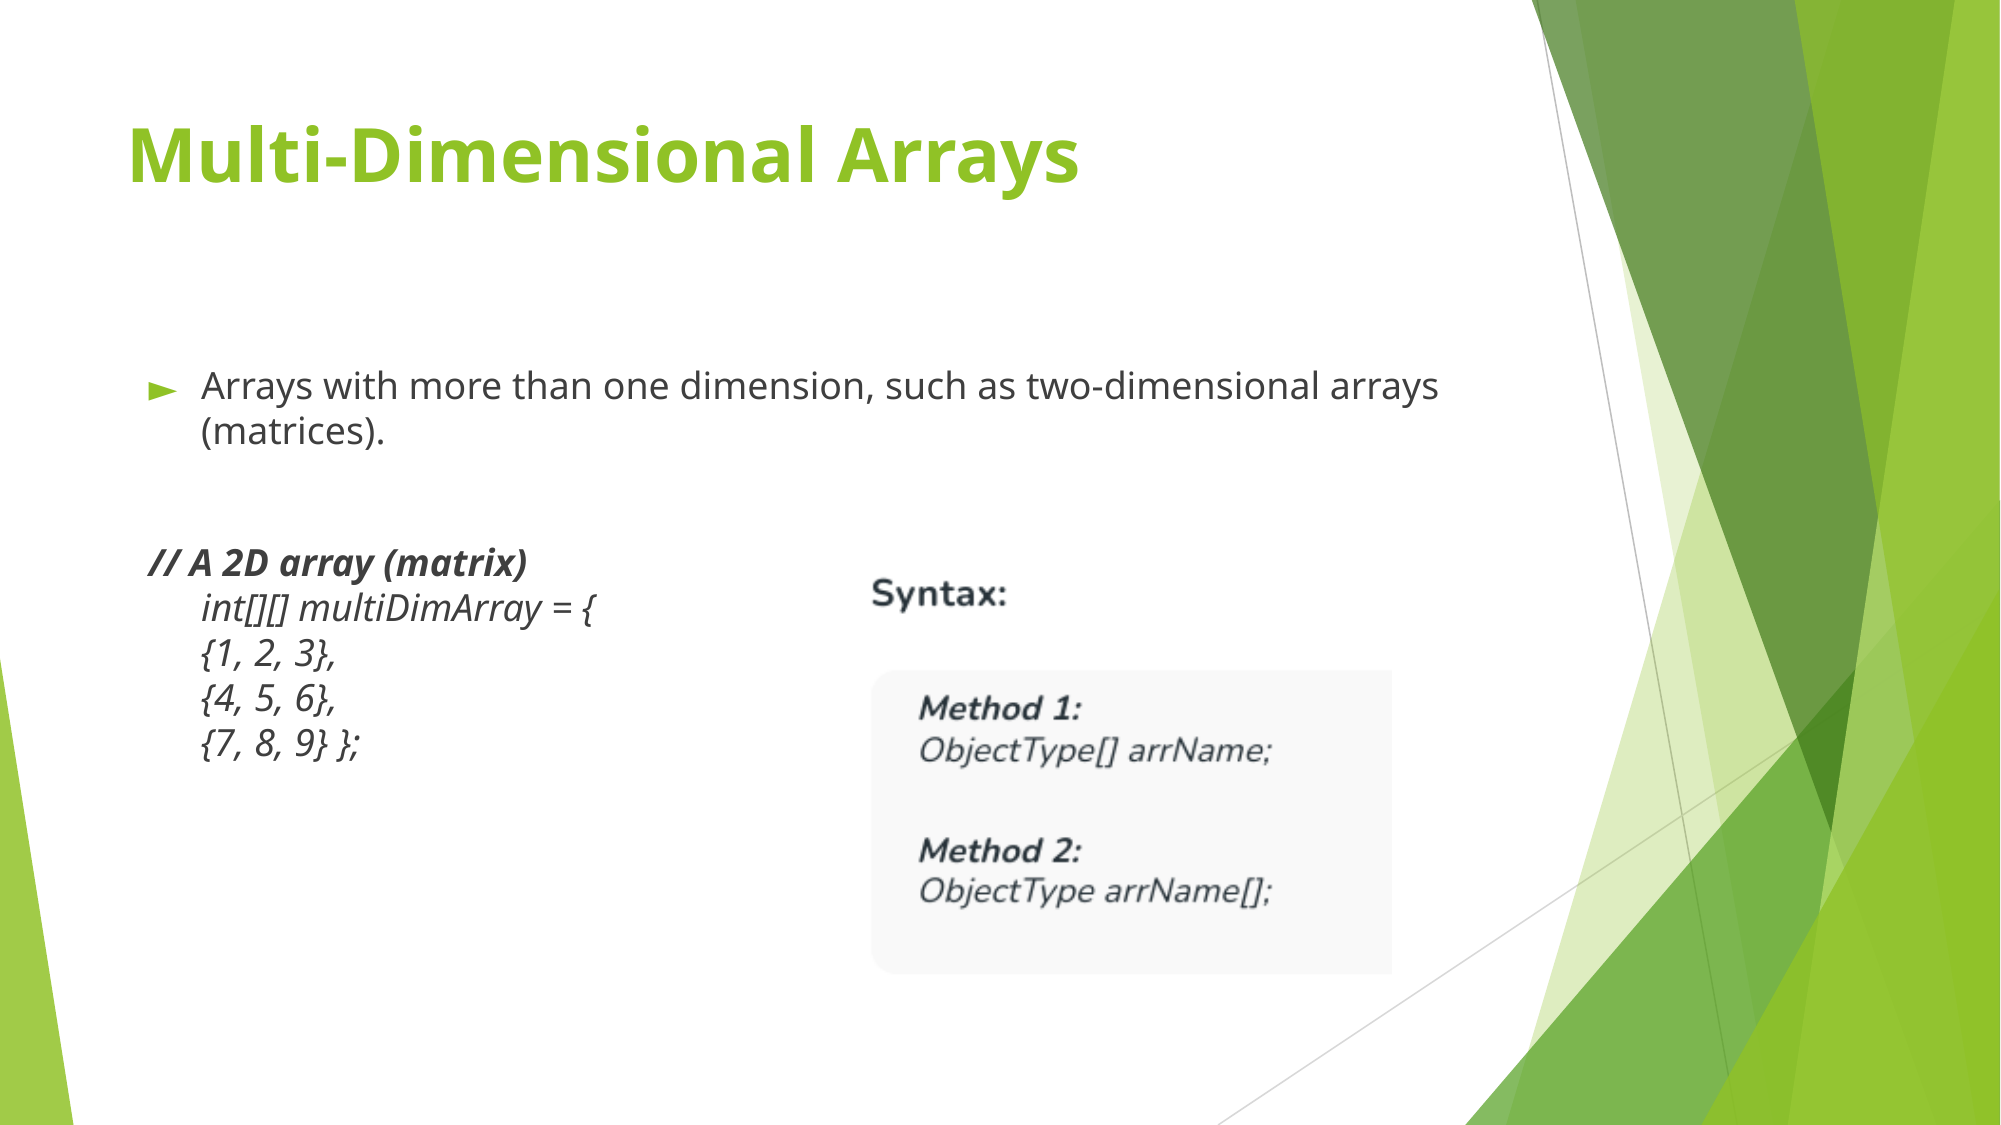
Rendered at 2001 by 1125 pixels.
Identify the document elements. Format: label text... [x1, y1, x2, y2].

list Arrays with more than one dimension, such as two-dimensional arrays (matrices). // A 2D array (matrix) int[][] multiDimArray = { {1, 2, 3}, {4, 5, 6}, {7, 8, 9} }; [111, 354, 1522, 992]
title Multi-Dimensional Arrays [111, 99, 1522, 317]
picture [866, 553, 1392, 1005]
